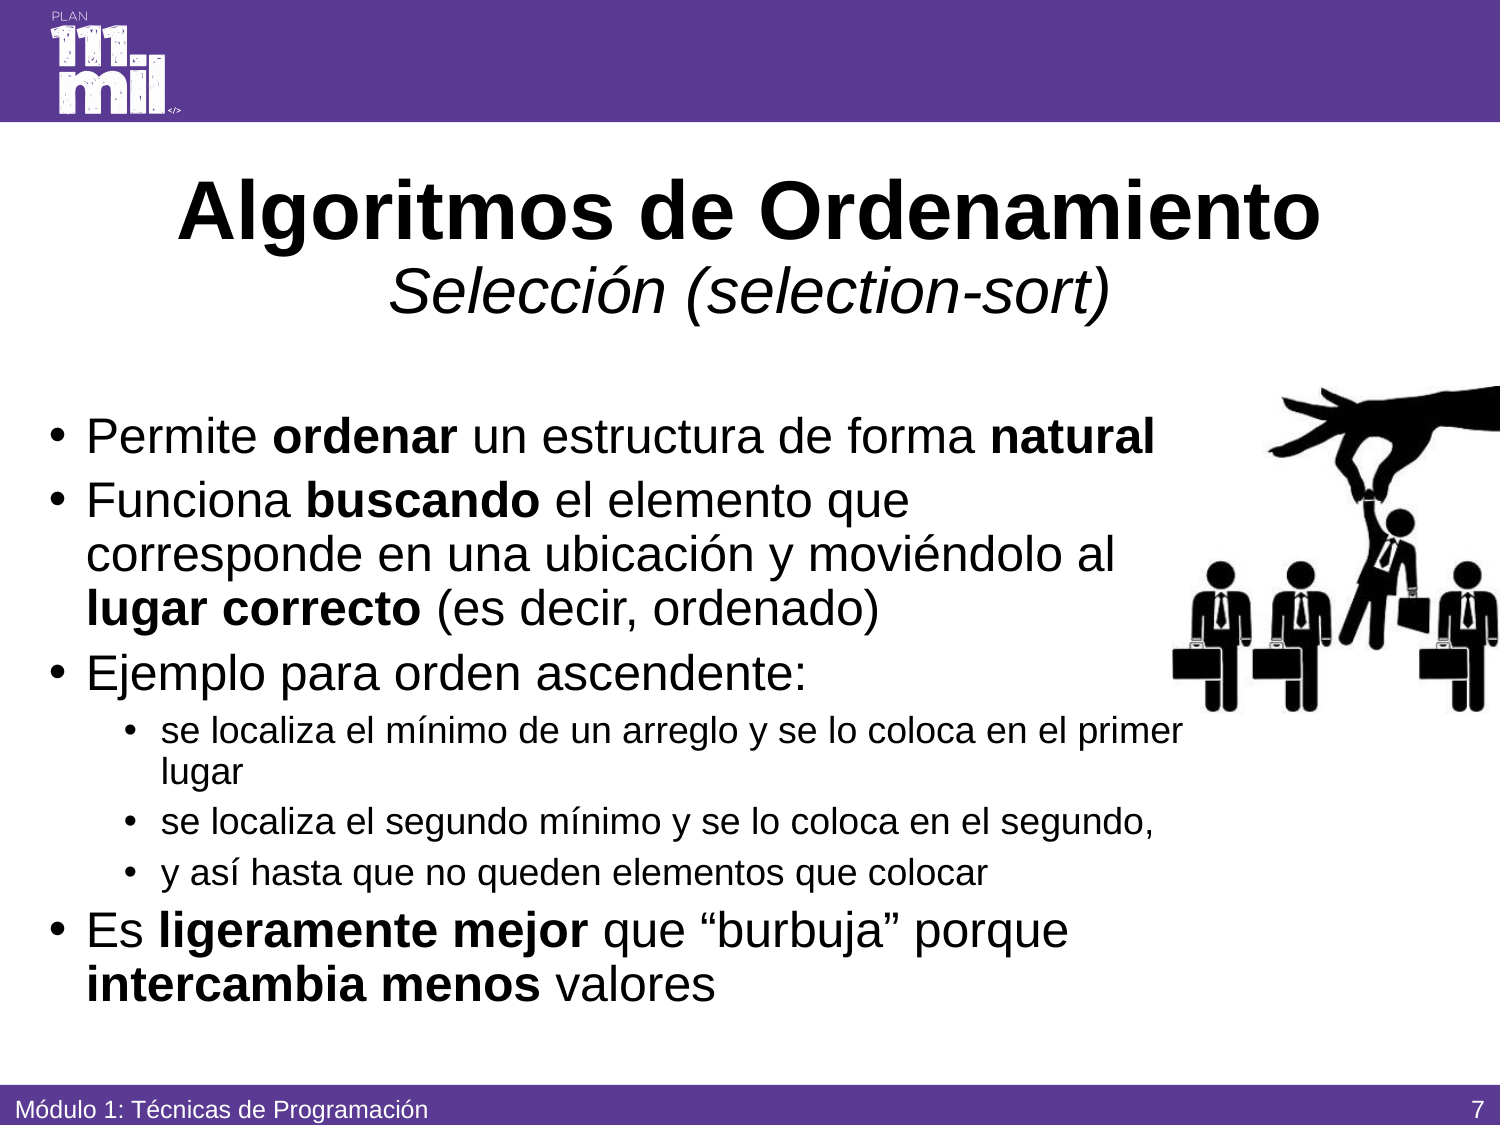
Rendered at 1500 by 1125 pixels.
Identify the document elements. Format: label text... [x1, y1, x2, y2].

footer Módulo 1: Técnicas de Programación [0, 1078, 507, 1125]
picture [1172, 386, 1500, 714]
list Permite ordenar un estructura de forma natural Funciona buscando el elemento que corresponde en una ubicación y moviéndolo al lugar correcto (es decir, ordenado) Ejemplo para orden ascendente: se localiza el mínimo de un arreglo y se lo coloca en el primer lugar se localiza el segundo mínimo y se lo coloca en el segundo, y así hasta que no queden elementos que colocar Es ligeramente mejor que “burbuja” porque intercambia menos valores [33, 354, 1212, 1069]
title Algoritmos de Ordenamiento Selección (selection-sort) [103, 147, 1397, 348]
slide_number 6 [1162, 1078, 1500, 1125]
